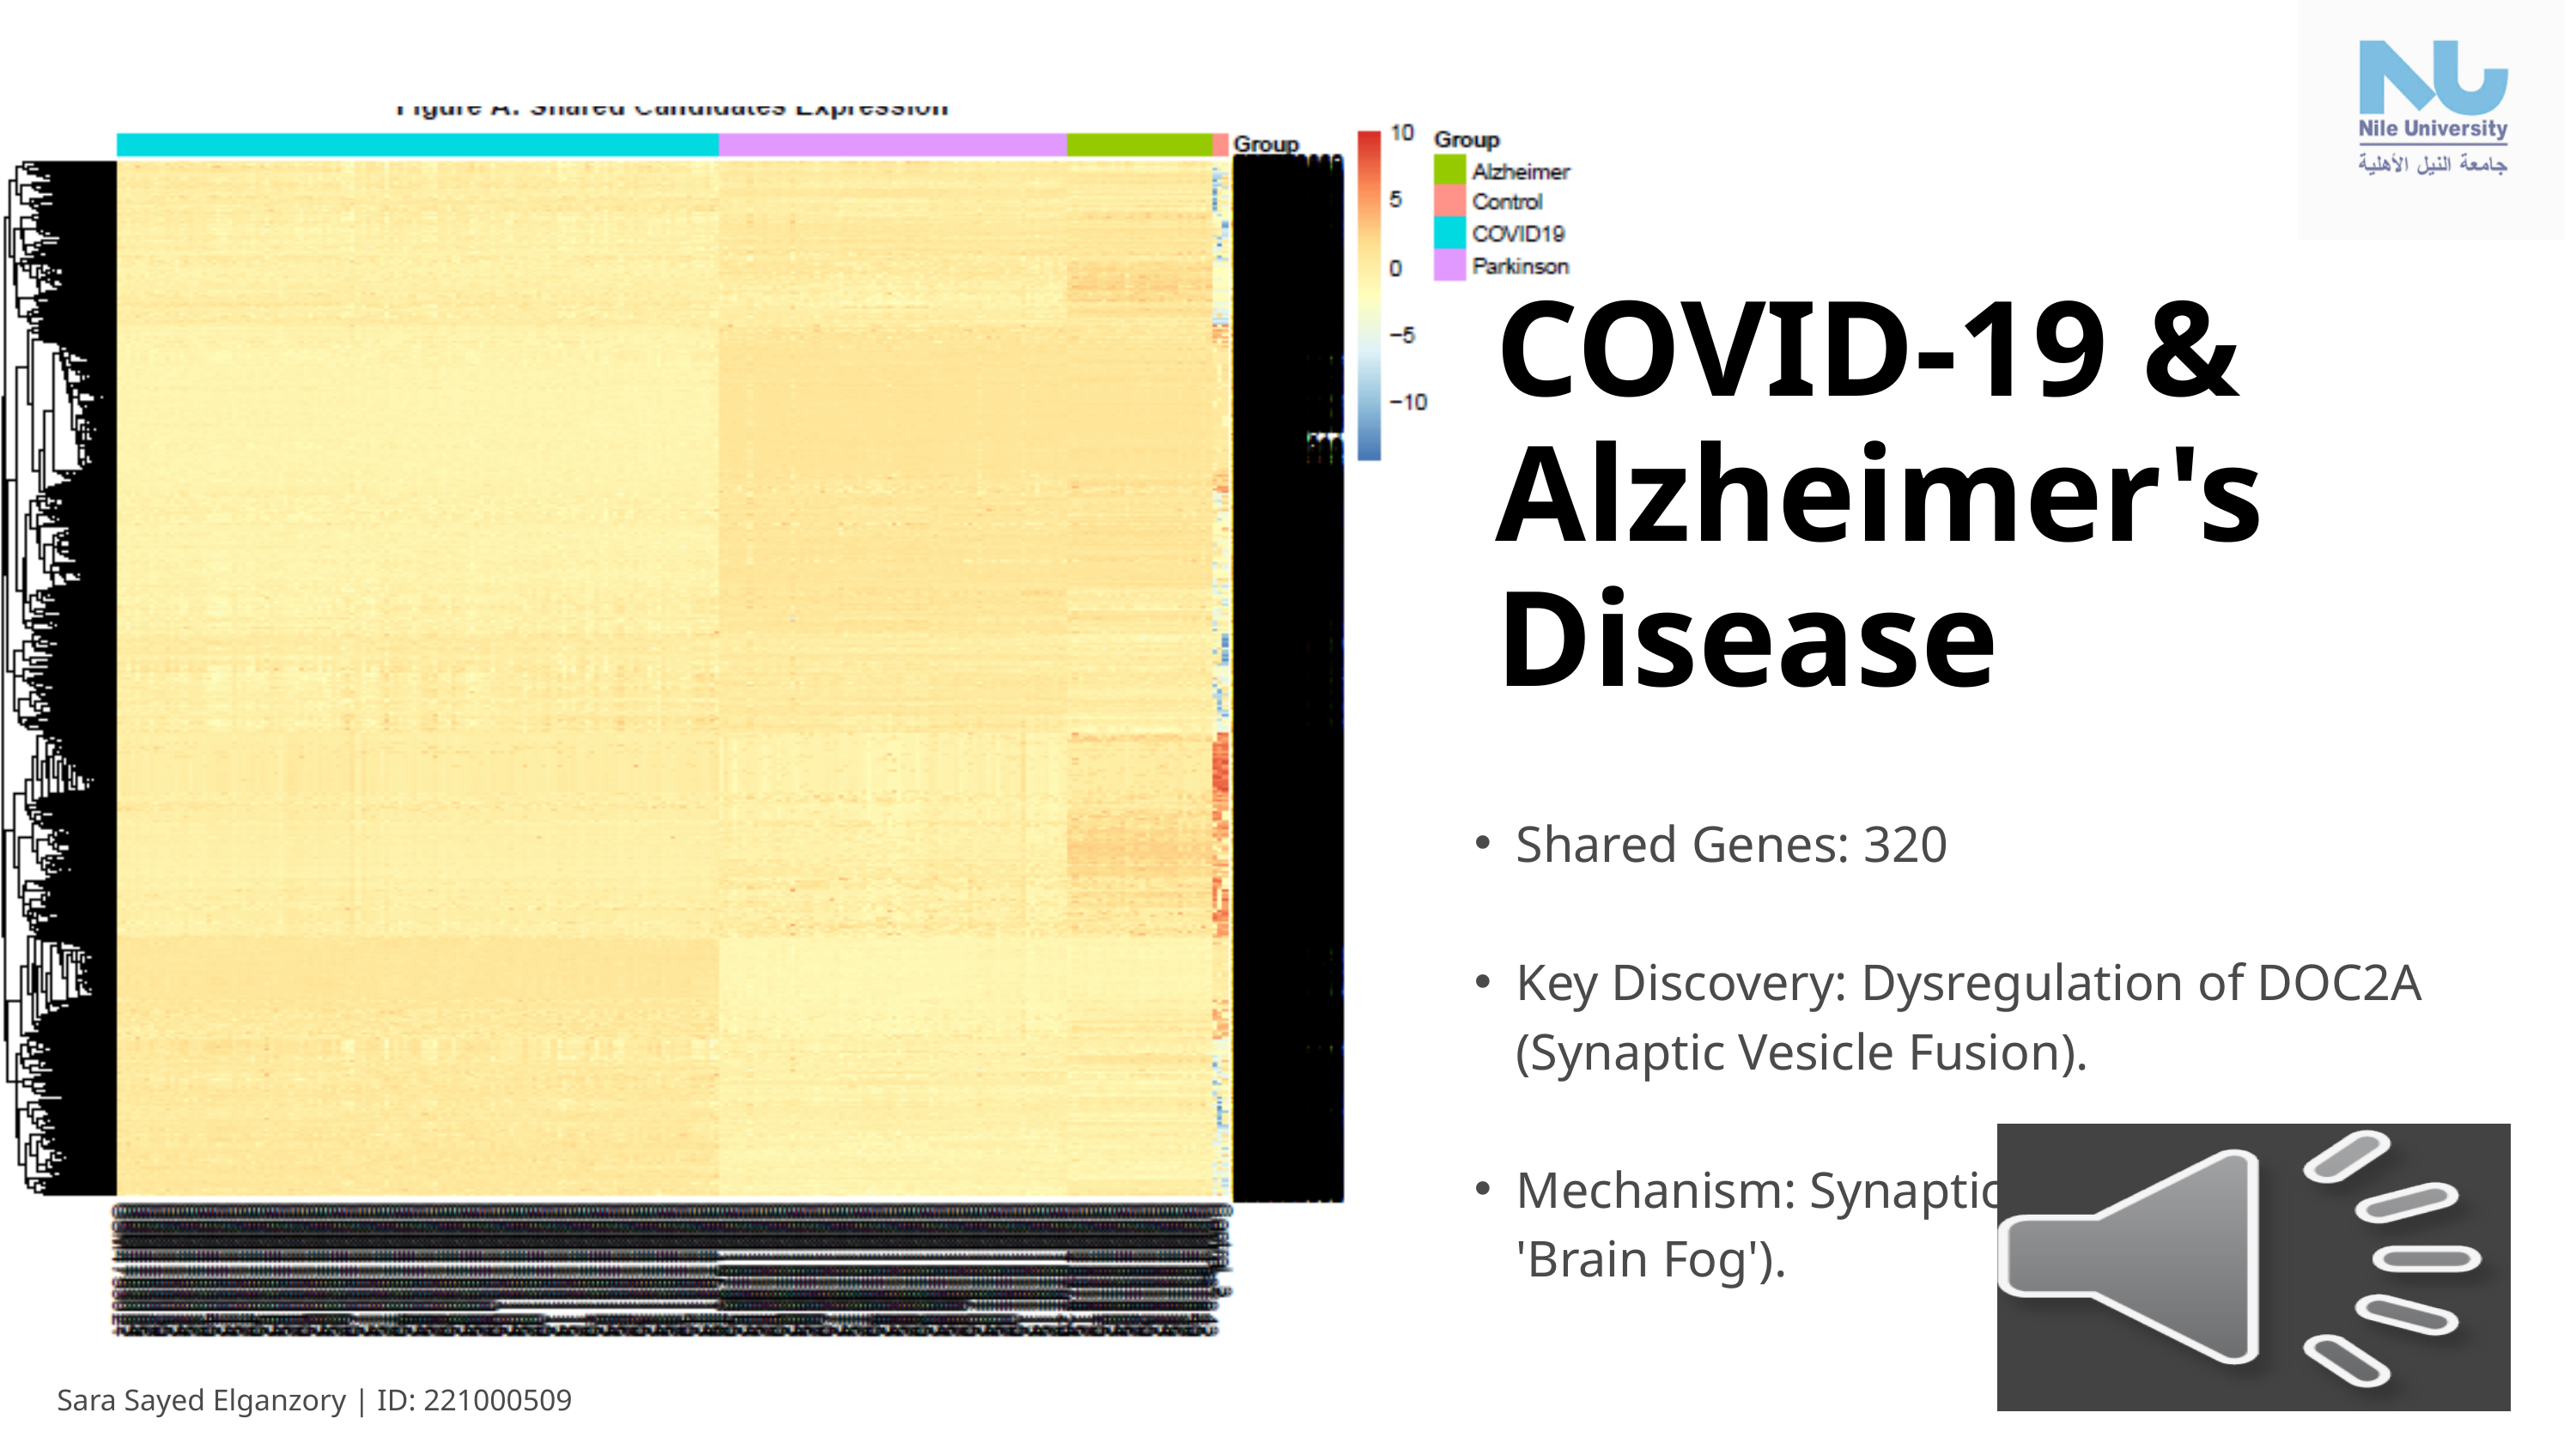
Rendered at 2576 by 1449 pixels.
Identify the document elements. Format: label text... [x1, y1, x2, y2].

picture [1996, 1122, 2512, 1413]
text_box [1431, 271, 2576, 1343]
text_box [2297, 0, 2565, 240]
text_box Sara Sayed Elganzory | ID: 221000509 [0, 1385, 1113, 1417]
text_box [0, 106, 1573, 1343]
